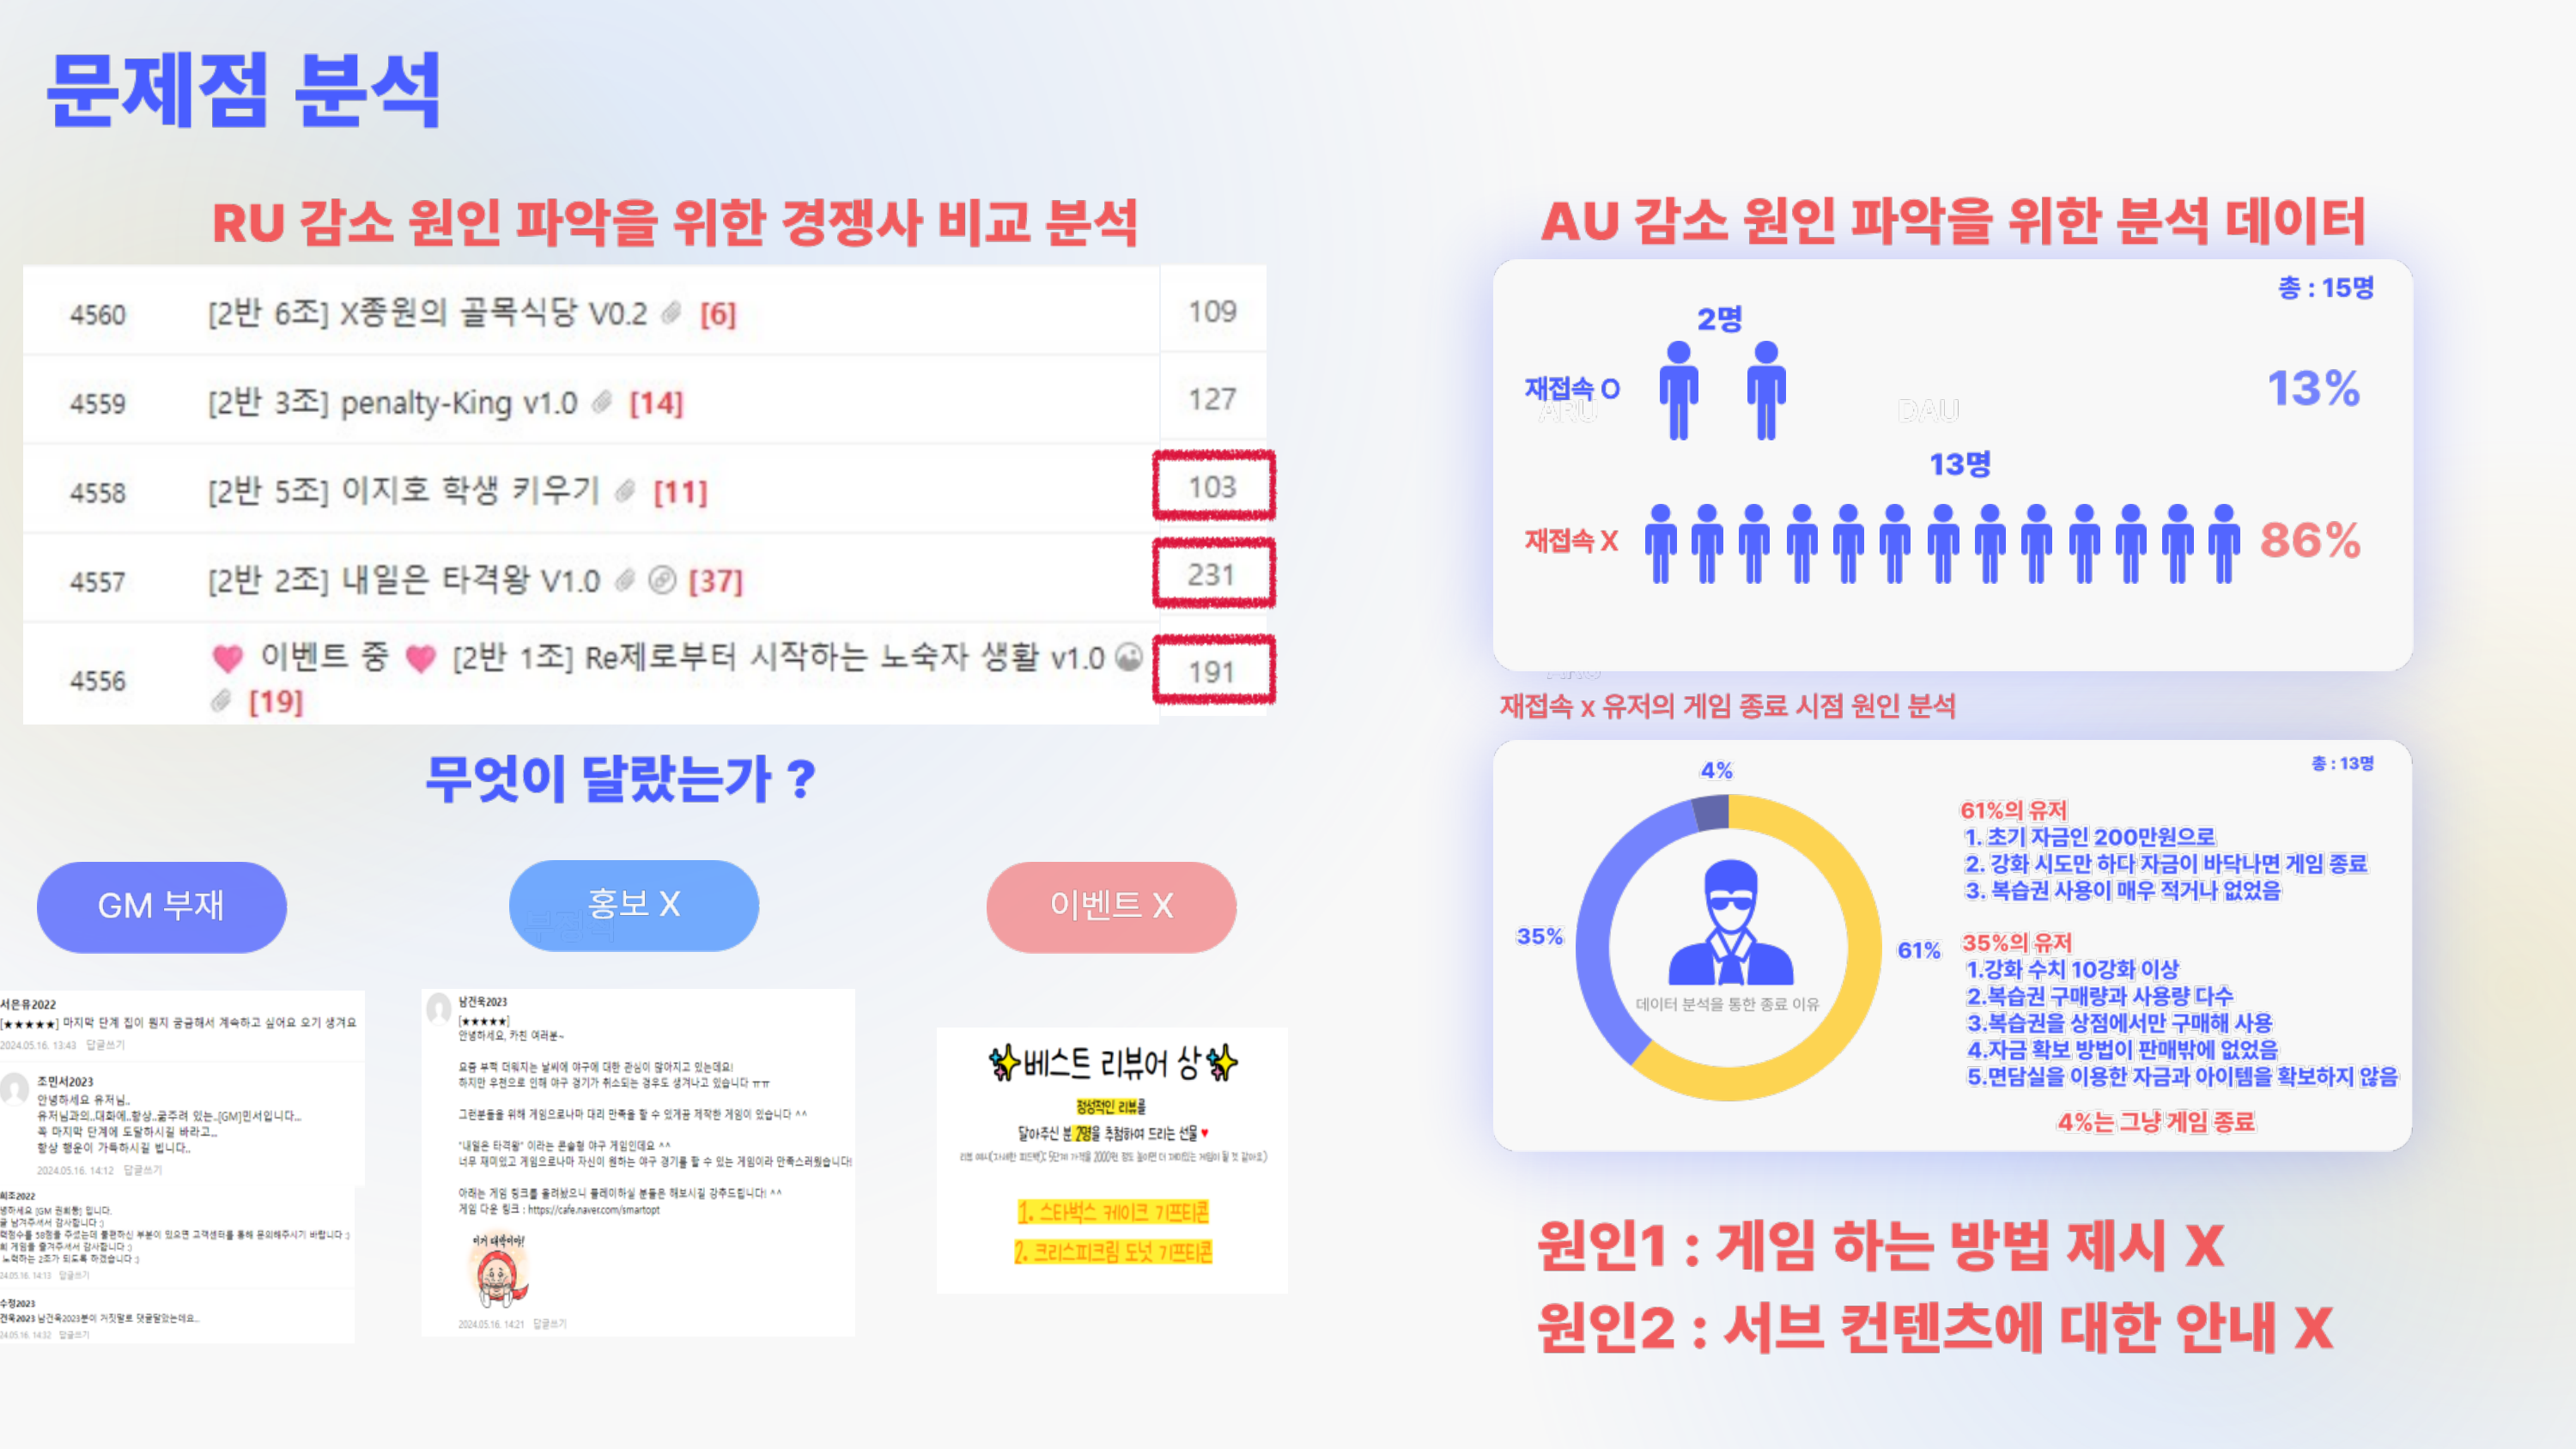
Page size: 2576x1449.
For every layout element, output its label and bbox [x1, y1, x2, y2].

text_box [0, 988, 1028, 1343]
picture [0, 0, 2576, 1449]
